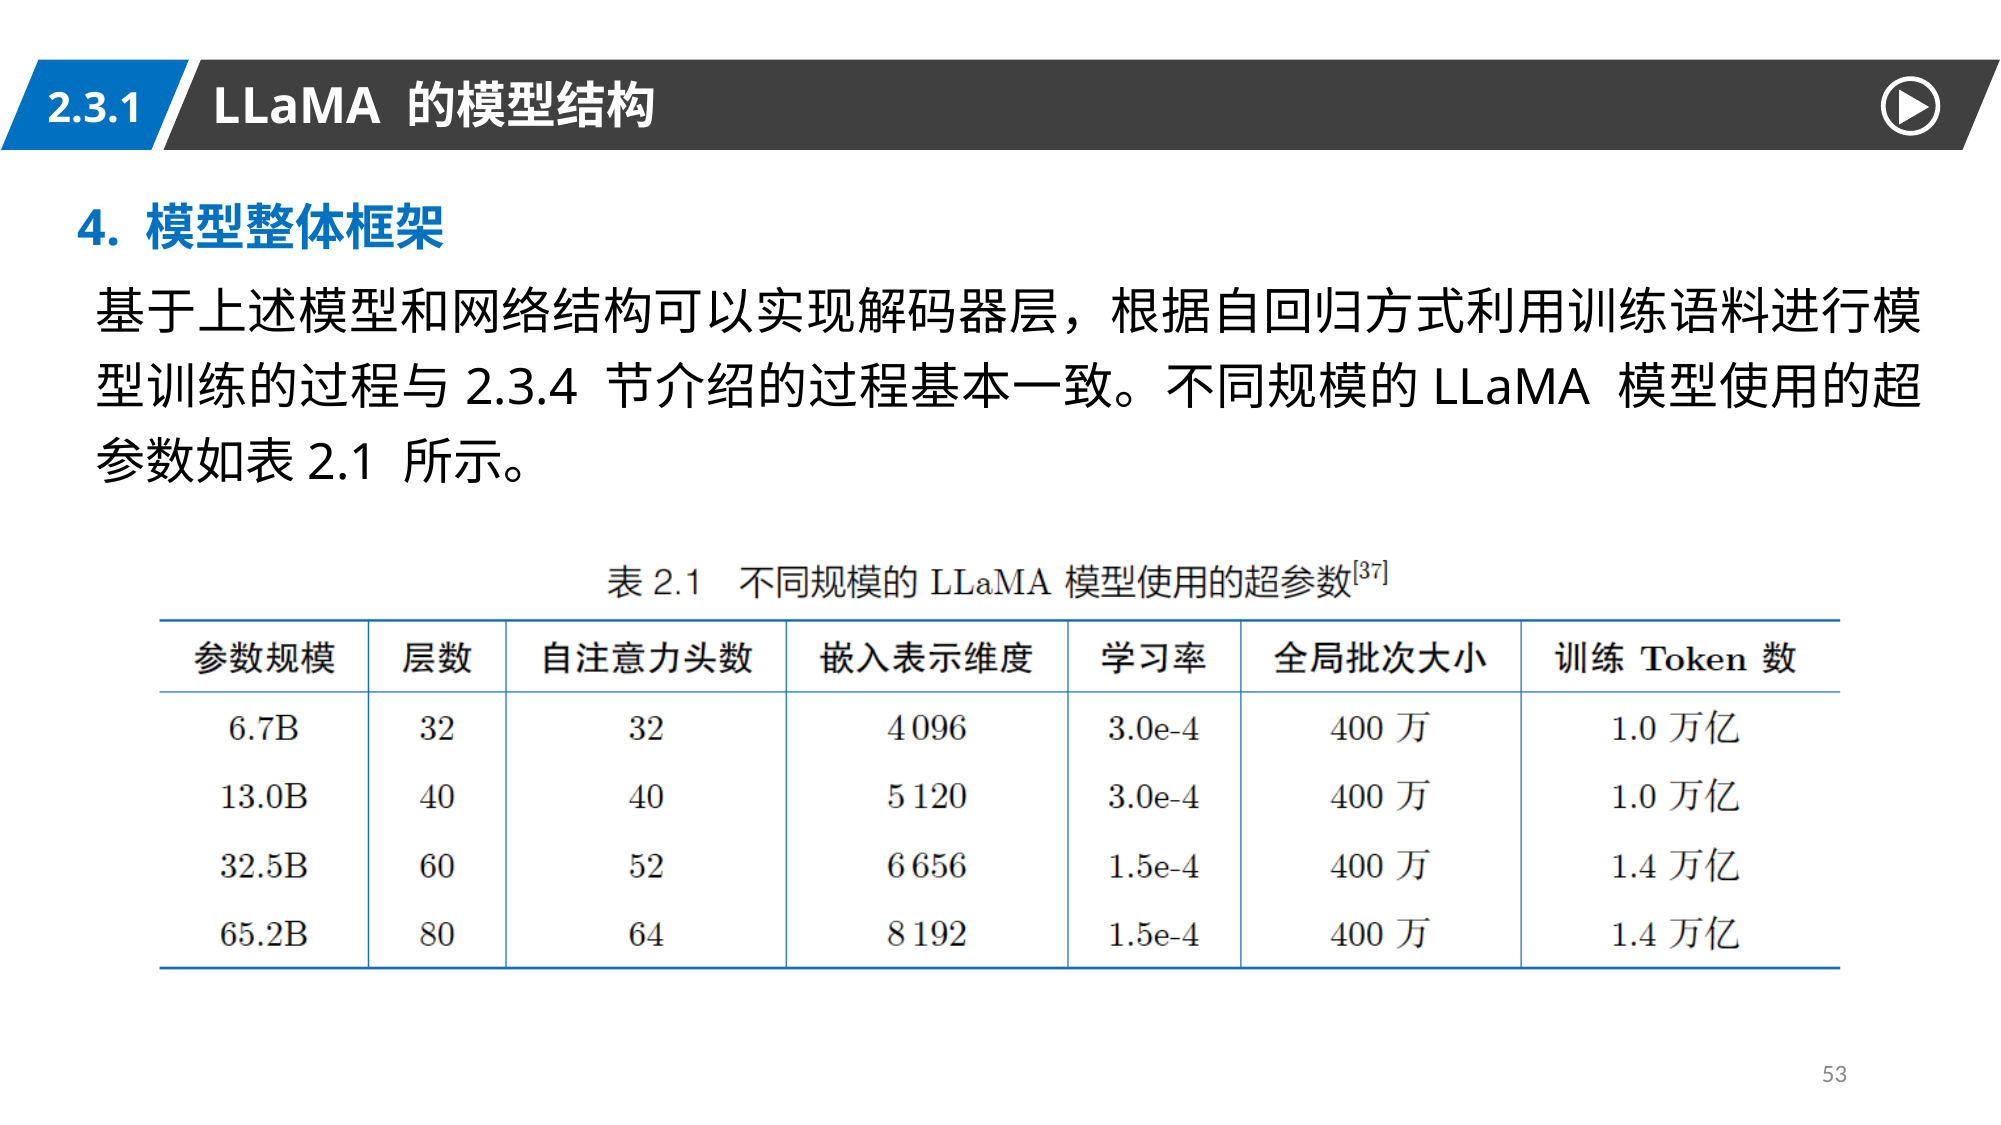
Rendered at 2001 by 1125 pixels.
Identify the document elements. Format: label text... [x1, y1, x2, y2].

text_box 4. 模型整体框架 [62, 173, 1900, 263]
text_box LLaMA 的模型结构 [198, 66, 672, 142]
picture [144, 534, 1856, 1001]
text_box [1, 89, 157, 150]
text_box 基于上述模型和网络结构可以实现解码器层，根据自回归方式利用训练语料进行模型训练的过程与2.3.4 节介绍的过程基本一致。不同规模的LLaMA 模型使用的超参数如表2.1 所示。 [80, 256, 1938, 497]
slide_number 53 [1412, 1042, 1863, 1103]
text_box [1883, 78, 1939, 134]
text_box [32, 59, 189, 120]
text_box 2.3.1 [26, 73, 164, 138]
text_box [163, 59, 2000, 150]
